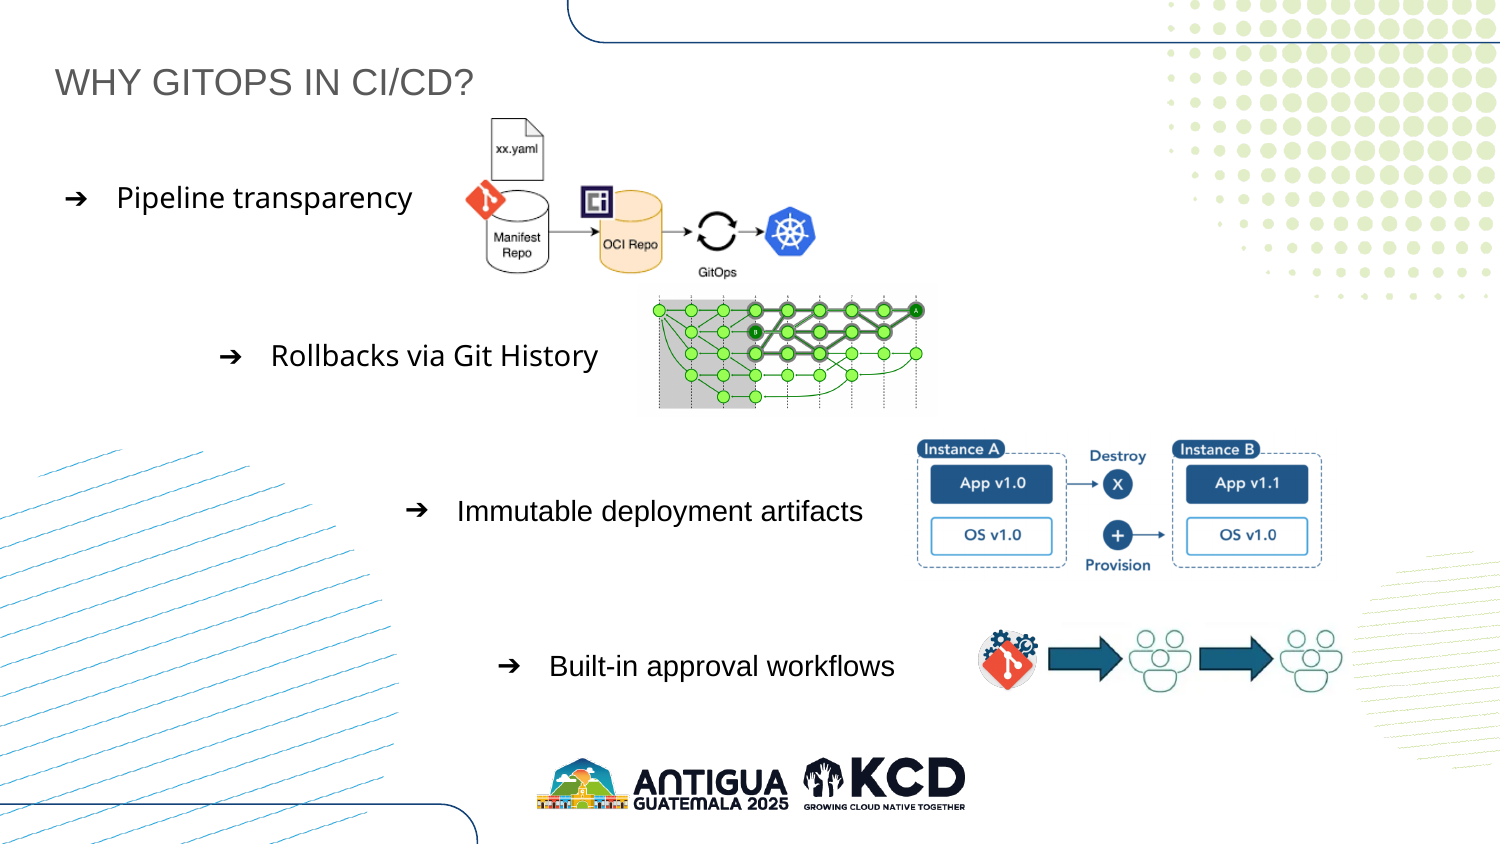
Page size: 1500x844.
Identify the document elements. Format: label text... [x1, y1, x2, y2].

picture [902, 429, 1338, 581]
picture [445, 118, 939, 417]
text_box Built-in approval workflows [459, 627, 972, 698]
text_box Immutable deployment artifacts [402, 472, 897, 543]
text_box [402, 804, 478, 844]
text_box Rollbacks via Git History [180, 317, 631, 388]
picture [534, 756, 966, 811]
text_box Pipeline transparency [26, 159, 440, 230]
picture [0, 446, 399, 844]
text_box WHY GITOPS IN CI/CD? [40, 42, 741, 118]
picture [1167, 0, 1500, 300]
picture [974, 530, 1500, 781]
text_box [567, 0, 1161, 43]
